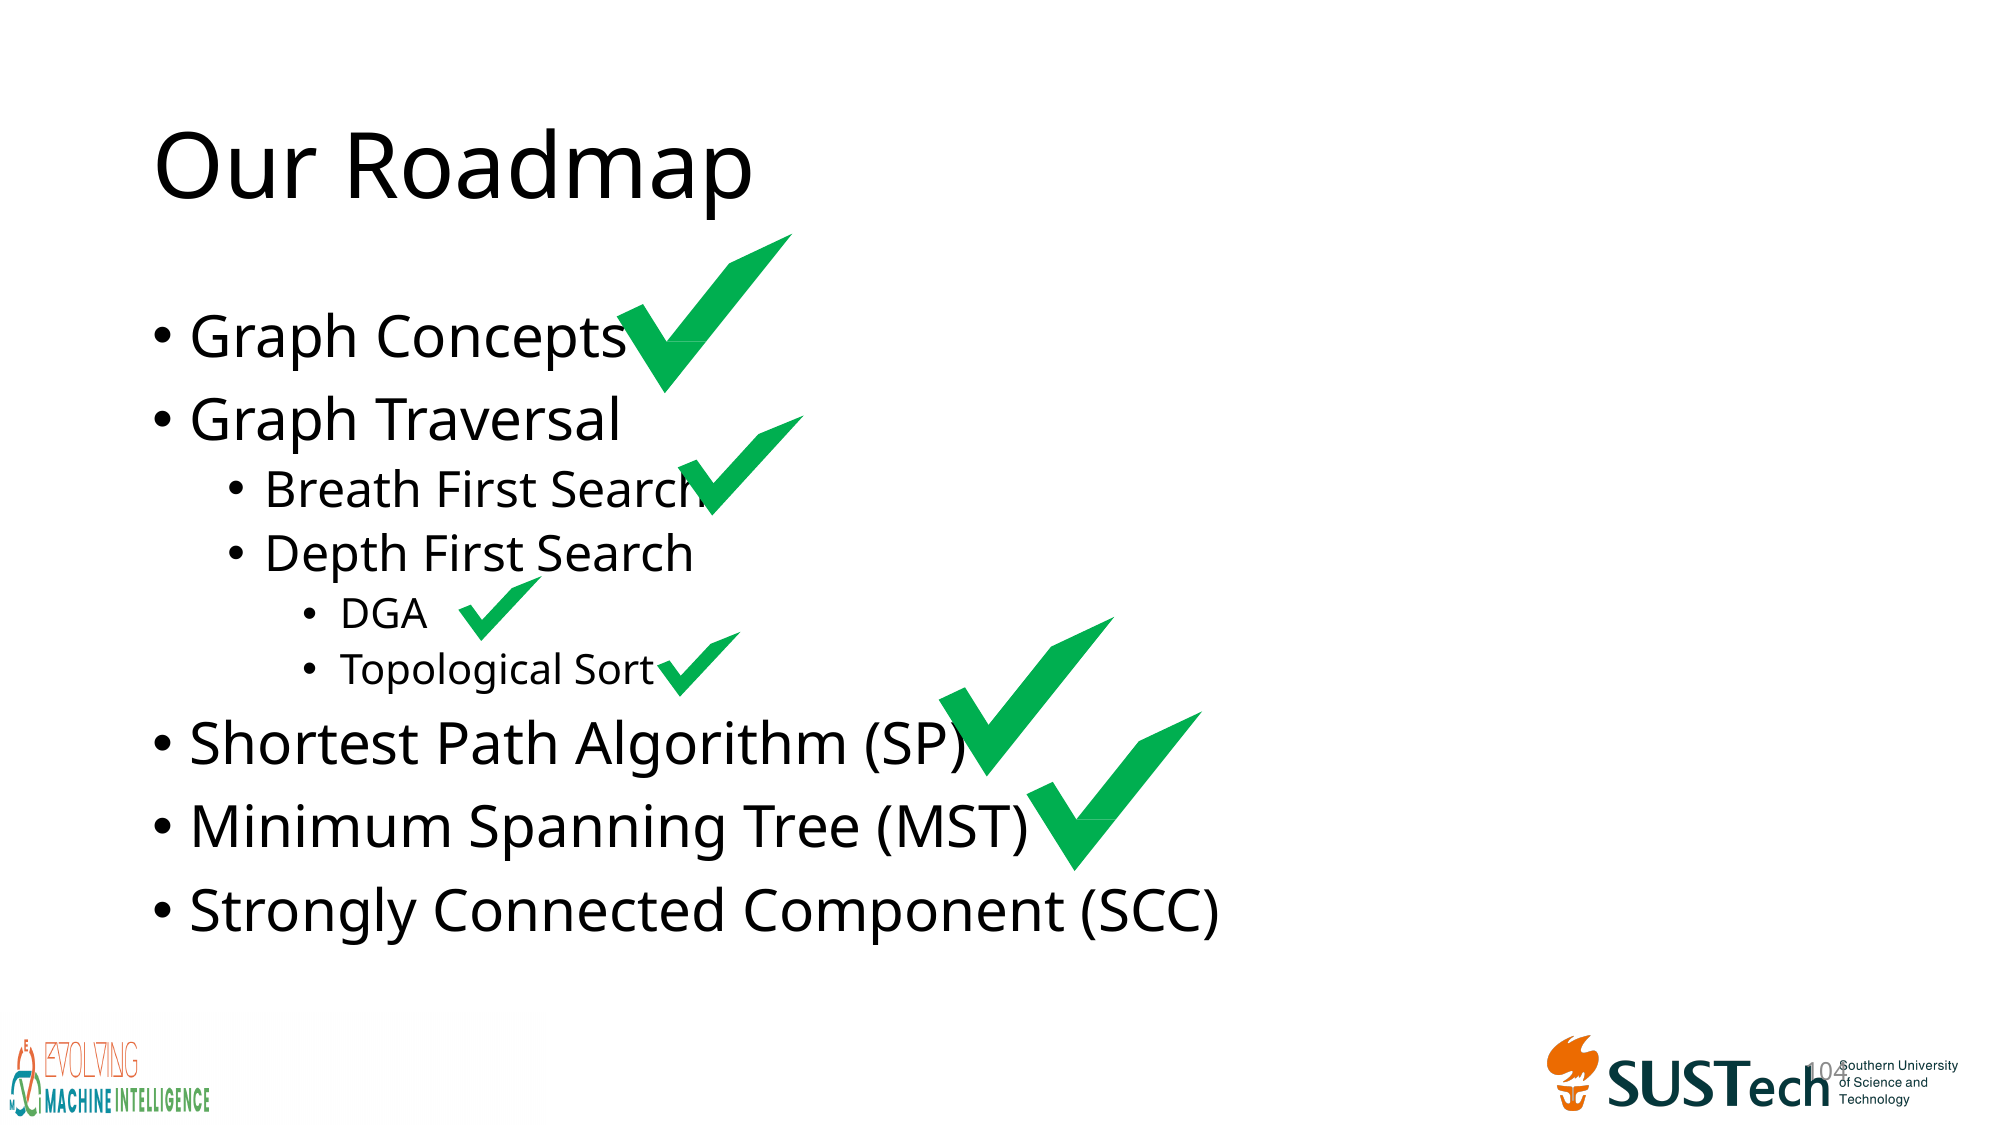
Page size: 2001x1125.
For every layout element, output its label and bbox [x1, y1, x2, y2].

text_box [458, 576, 542, 641]
text_box [938, 616, 1115, 777]
picture [0, 1012, 547, 1125]
text_box [616, 233, 793, 394]
title [137, 59, 1863, 278]
text_box [677, 415, 804, 516]
picture [1547, 1035, 1958, 1111]
list [137, 299, 1863, 1014]
text_box [657, 631, 741, 697]
text_box [1026, 711, 1203, 872]
slide_number [1412, 1042, 1863, 1103]
